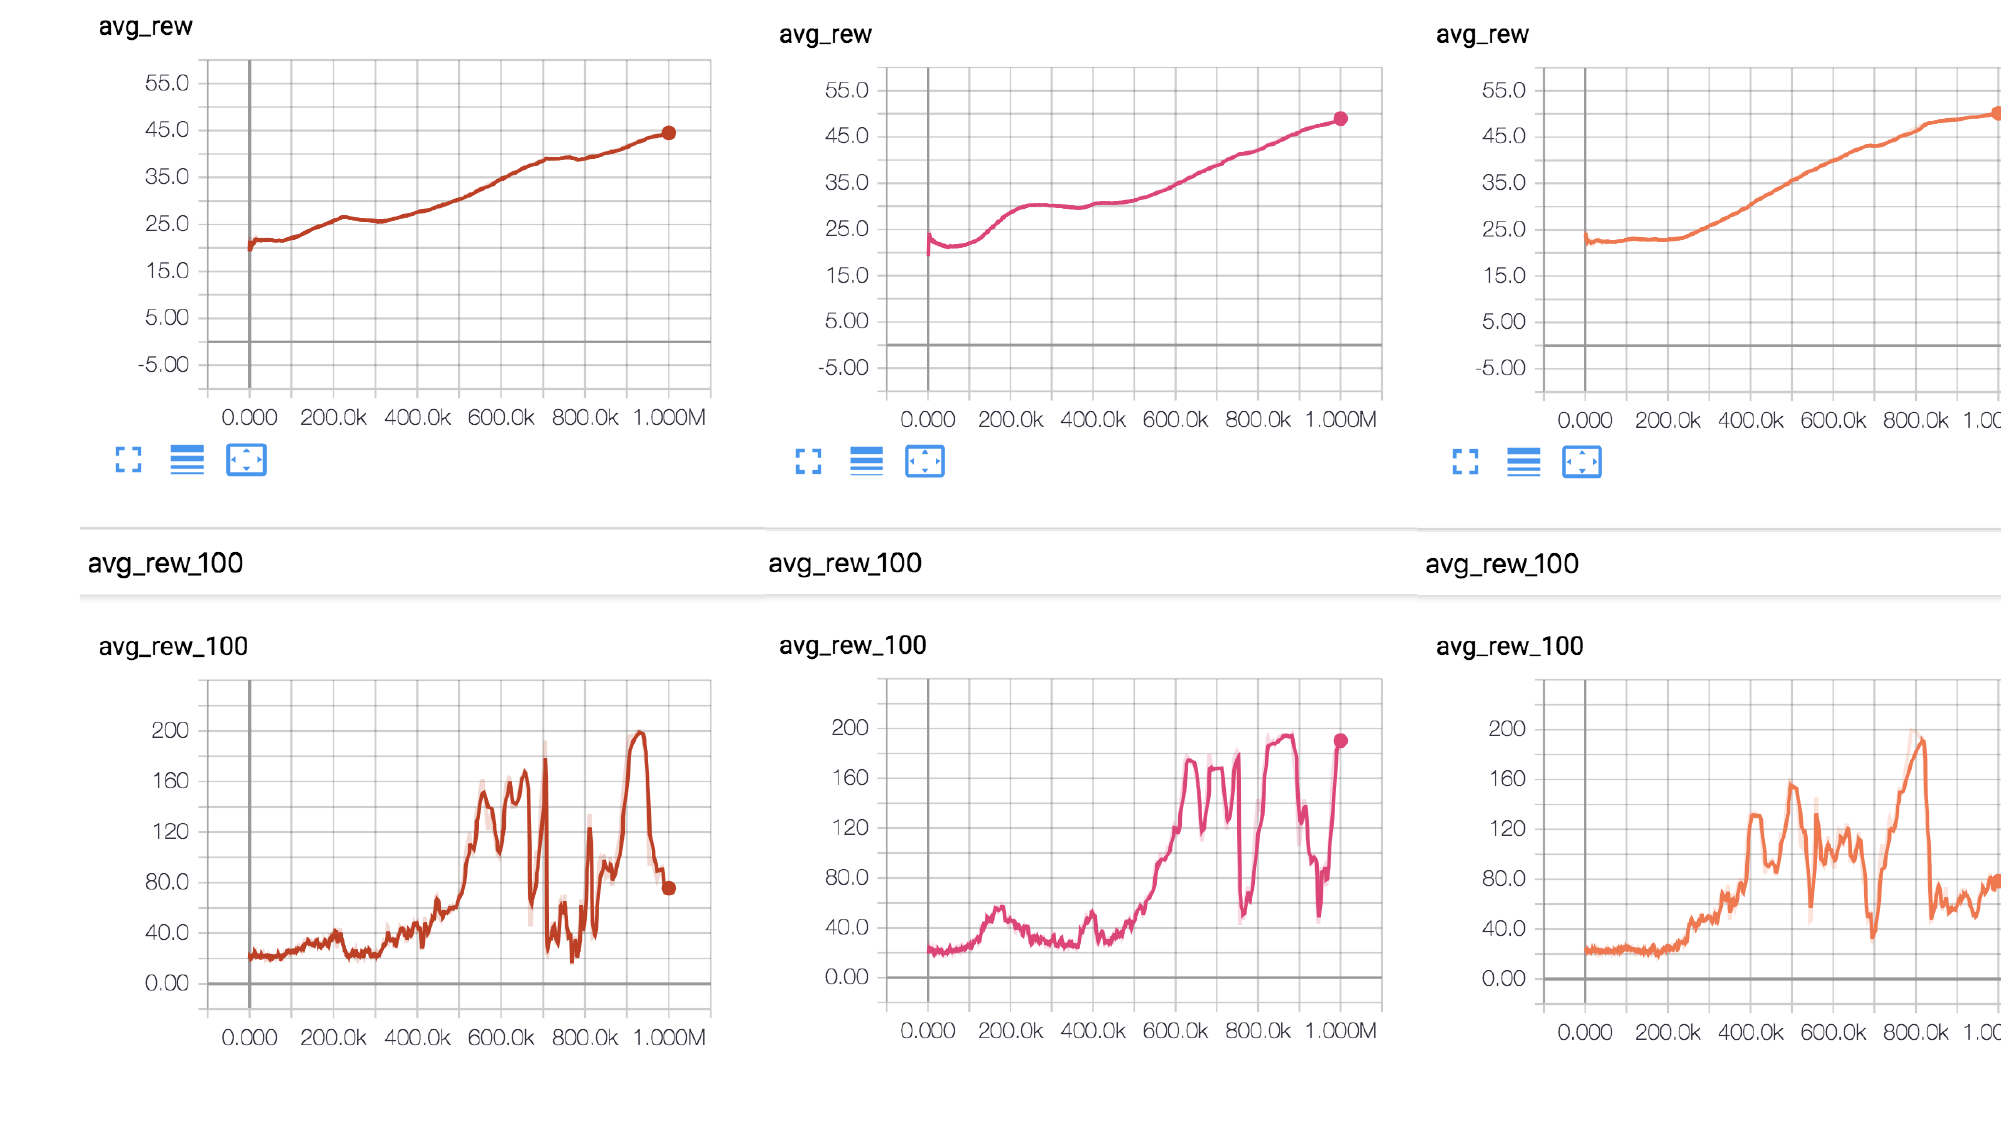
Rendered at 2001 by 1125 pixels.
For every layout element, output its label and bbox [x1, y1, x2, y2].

picture [79, 0, 2001, 1052]
